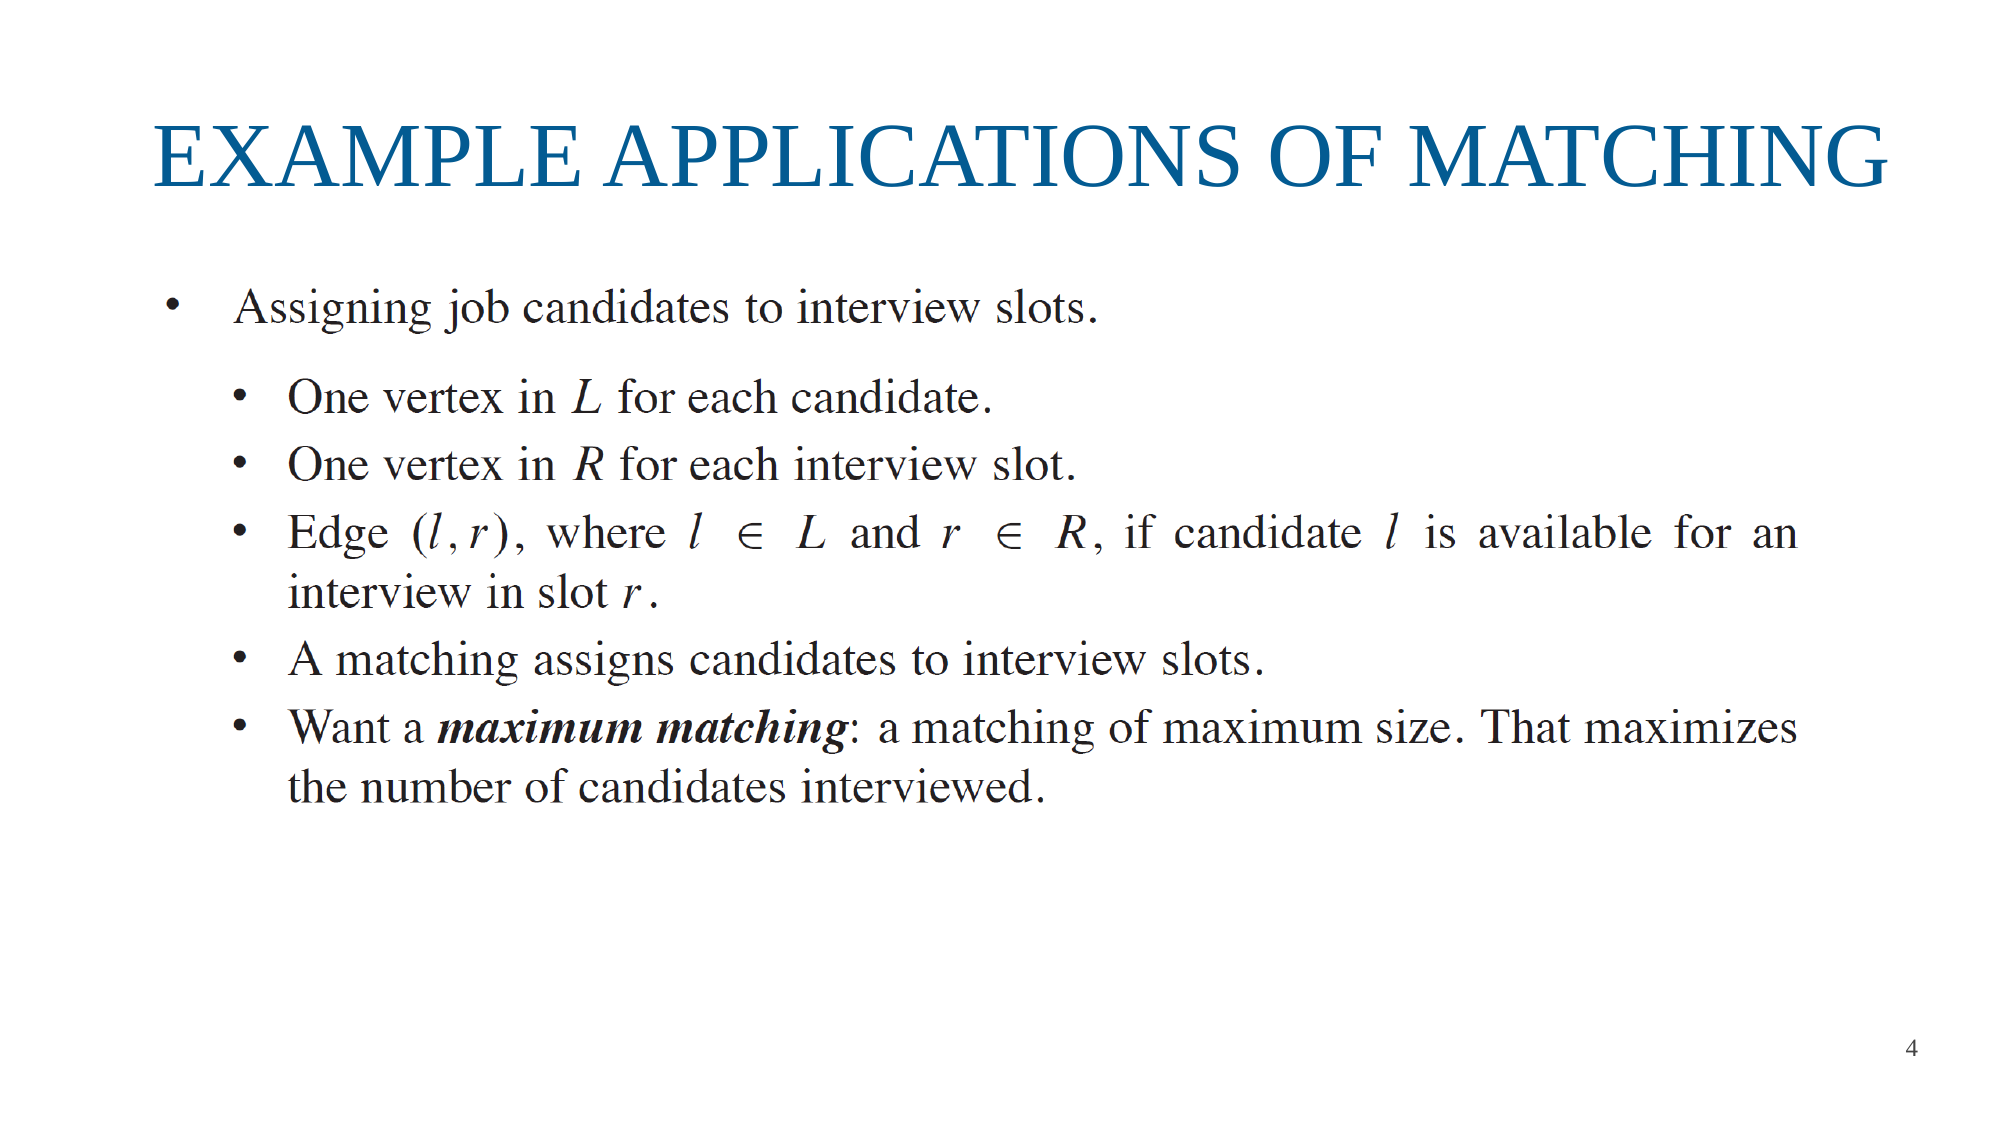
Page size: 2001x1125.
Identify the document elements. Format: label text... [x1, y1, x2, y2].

picture [158, 278, 1842, 824]
slide_number 4 [1483, 1016, 1934, 1077]
title EXAMPLE APPLICATIONS OF MATCHING [137, 48, 1911, 266]
